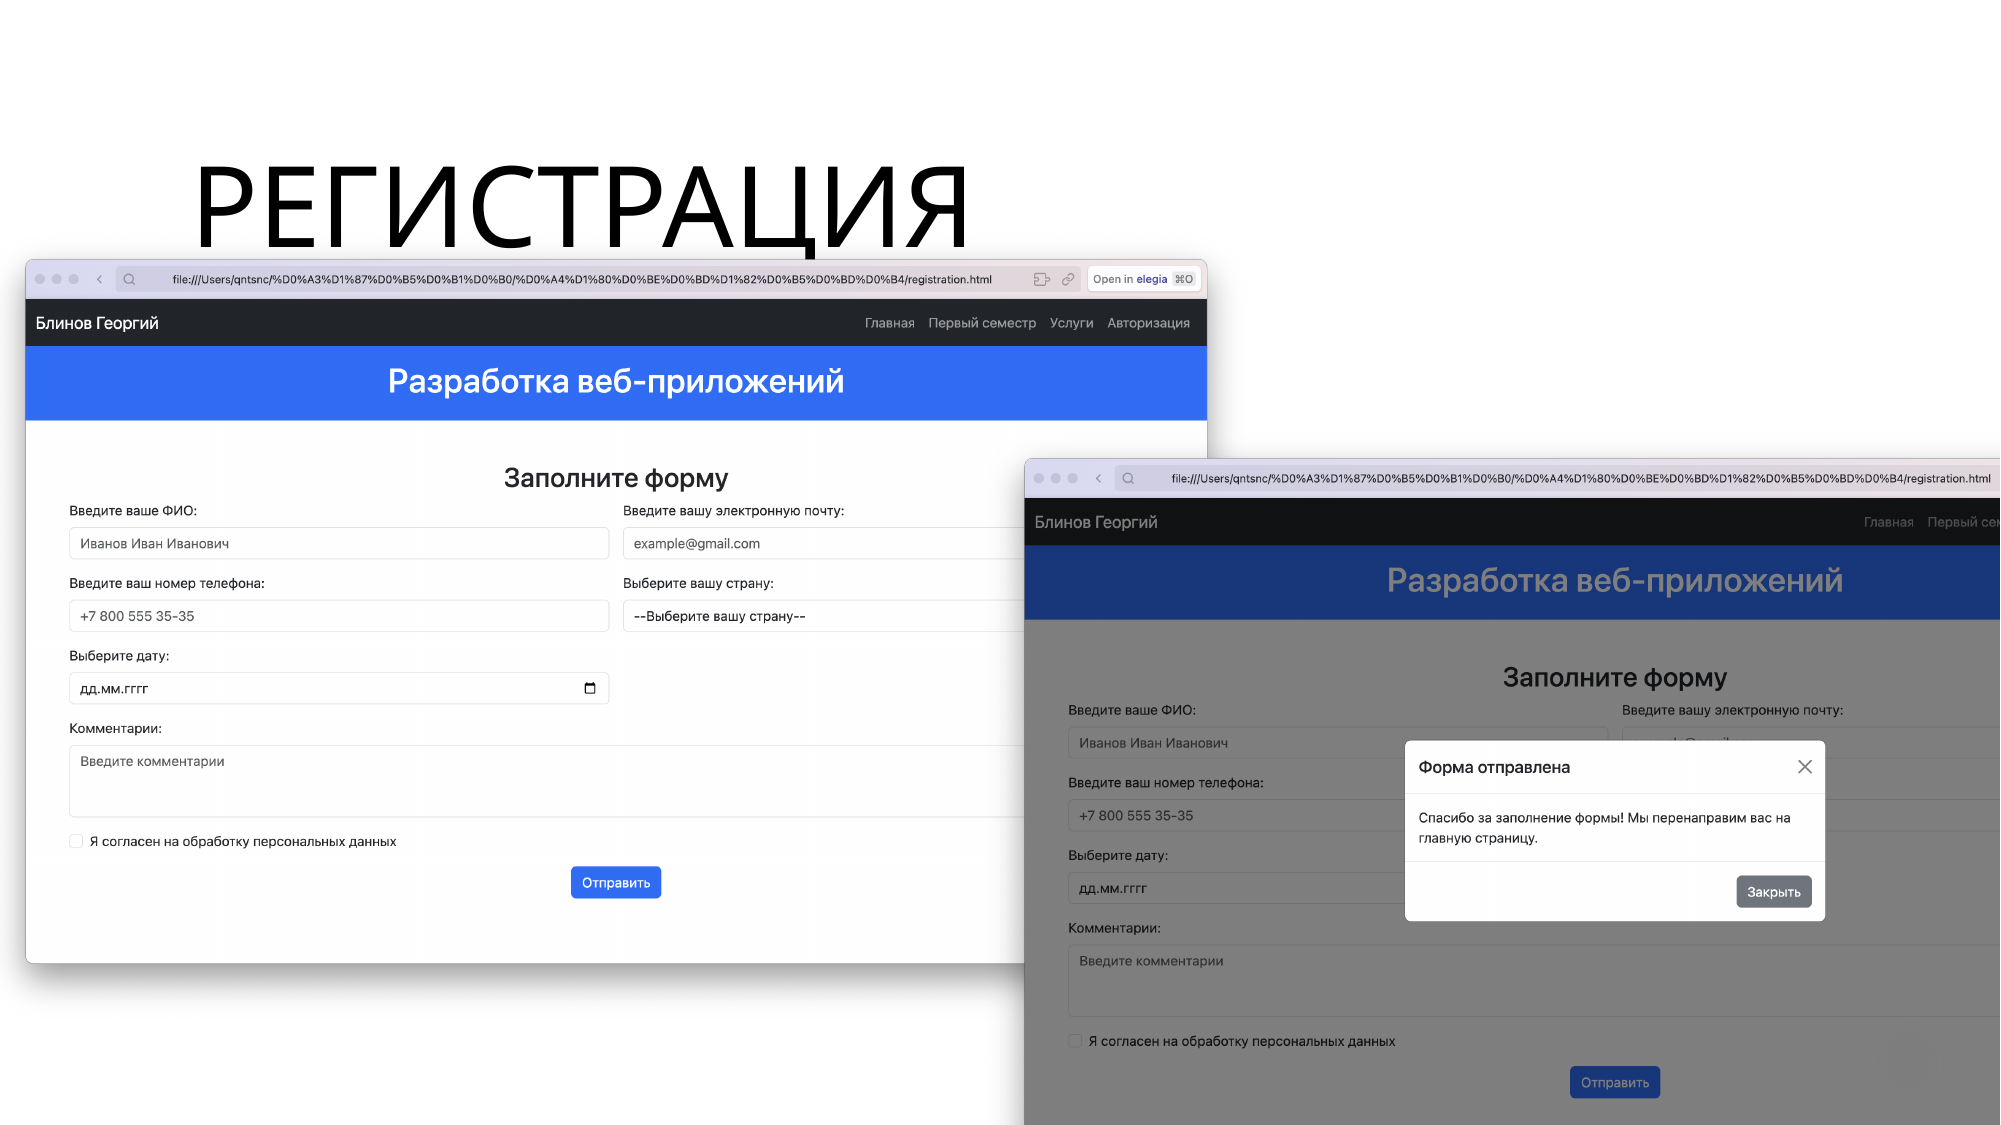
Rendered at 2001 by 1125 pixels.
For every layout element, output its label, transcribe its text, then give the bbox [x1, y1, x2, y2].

picture [0, 227, 2000, 1125]
title Регистрация [175, 79, 1826, 344]
